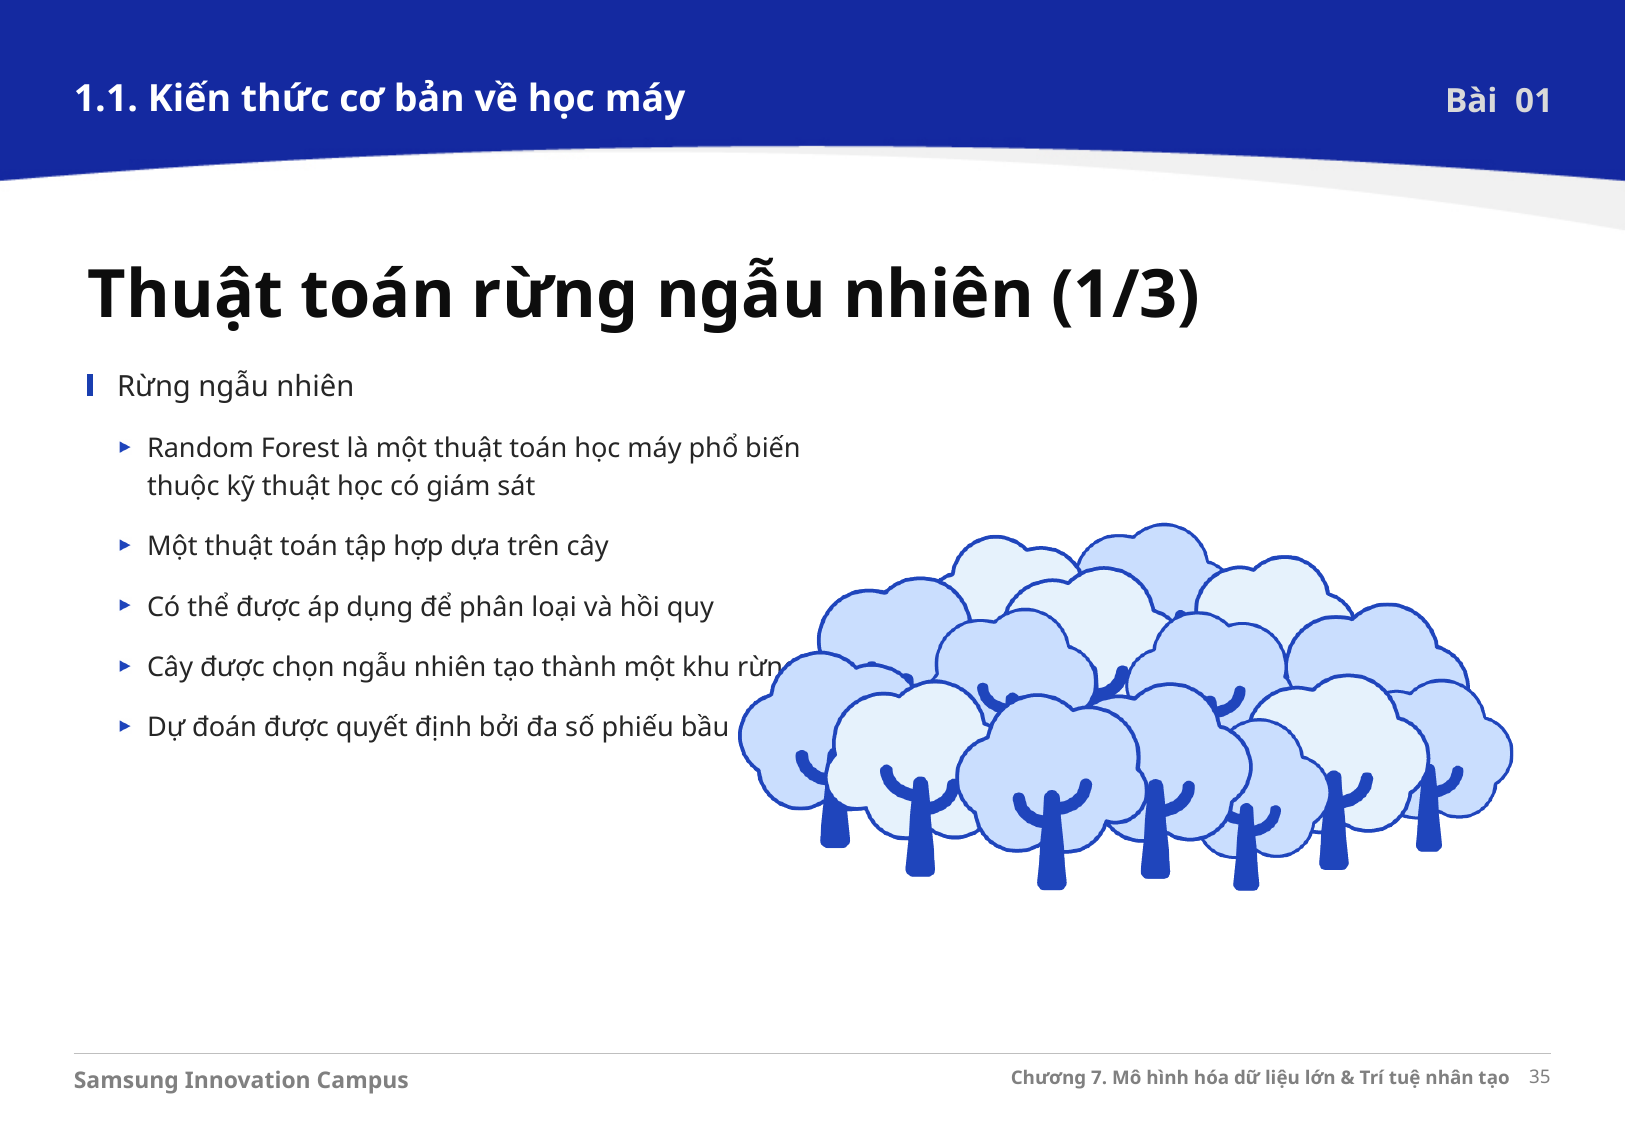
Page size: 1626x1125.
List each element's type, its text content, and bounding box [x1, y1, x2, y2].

list Bài 01 [1423, 79, 1554, 120]
picture [0, 0, 1625, 1125]
list Thuật toán rừng ngẫu nhiên (1/3) [87, 249, 1531, 331]
list 1.1. Kiến thức cơ bản về học máy [73, 73, 980, 119]
list Rừng ngẫu nhiên Random Forest là một thuật toán học máy phổ biến thuộc kỹ thuật học có giám sát Một thuật toán tập hợp dựa trên cây Có thể được áp dụng để phân loại và hồi quy Cây được chọn ngẫu nhiên tạo thành một khu rừng Dự đoán được quyết định bởi đa số phiếu bầu [87, 365, 868, 1048]
